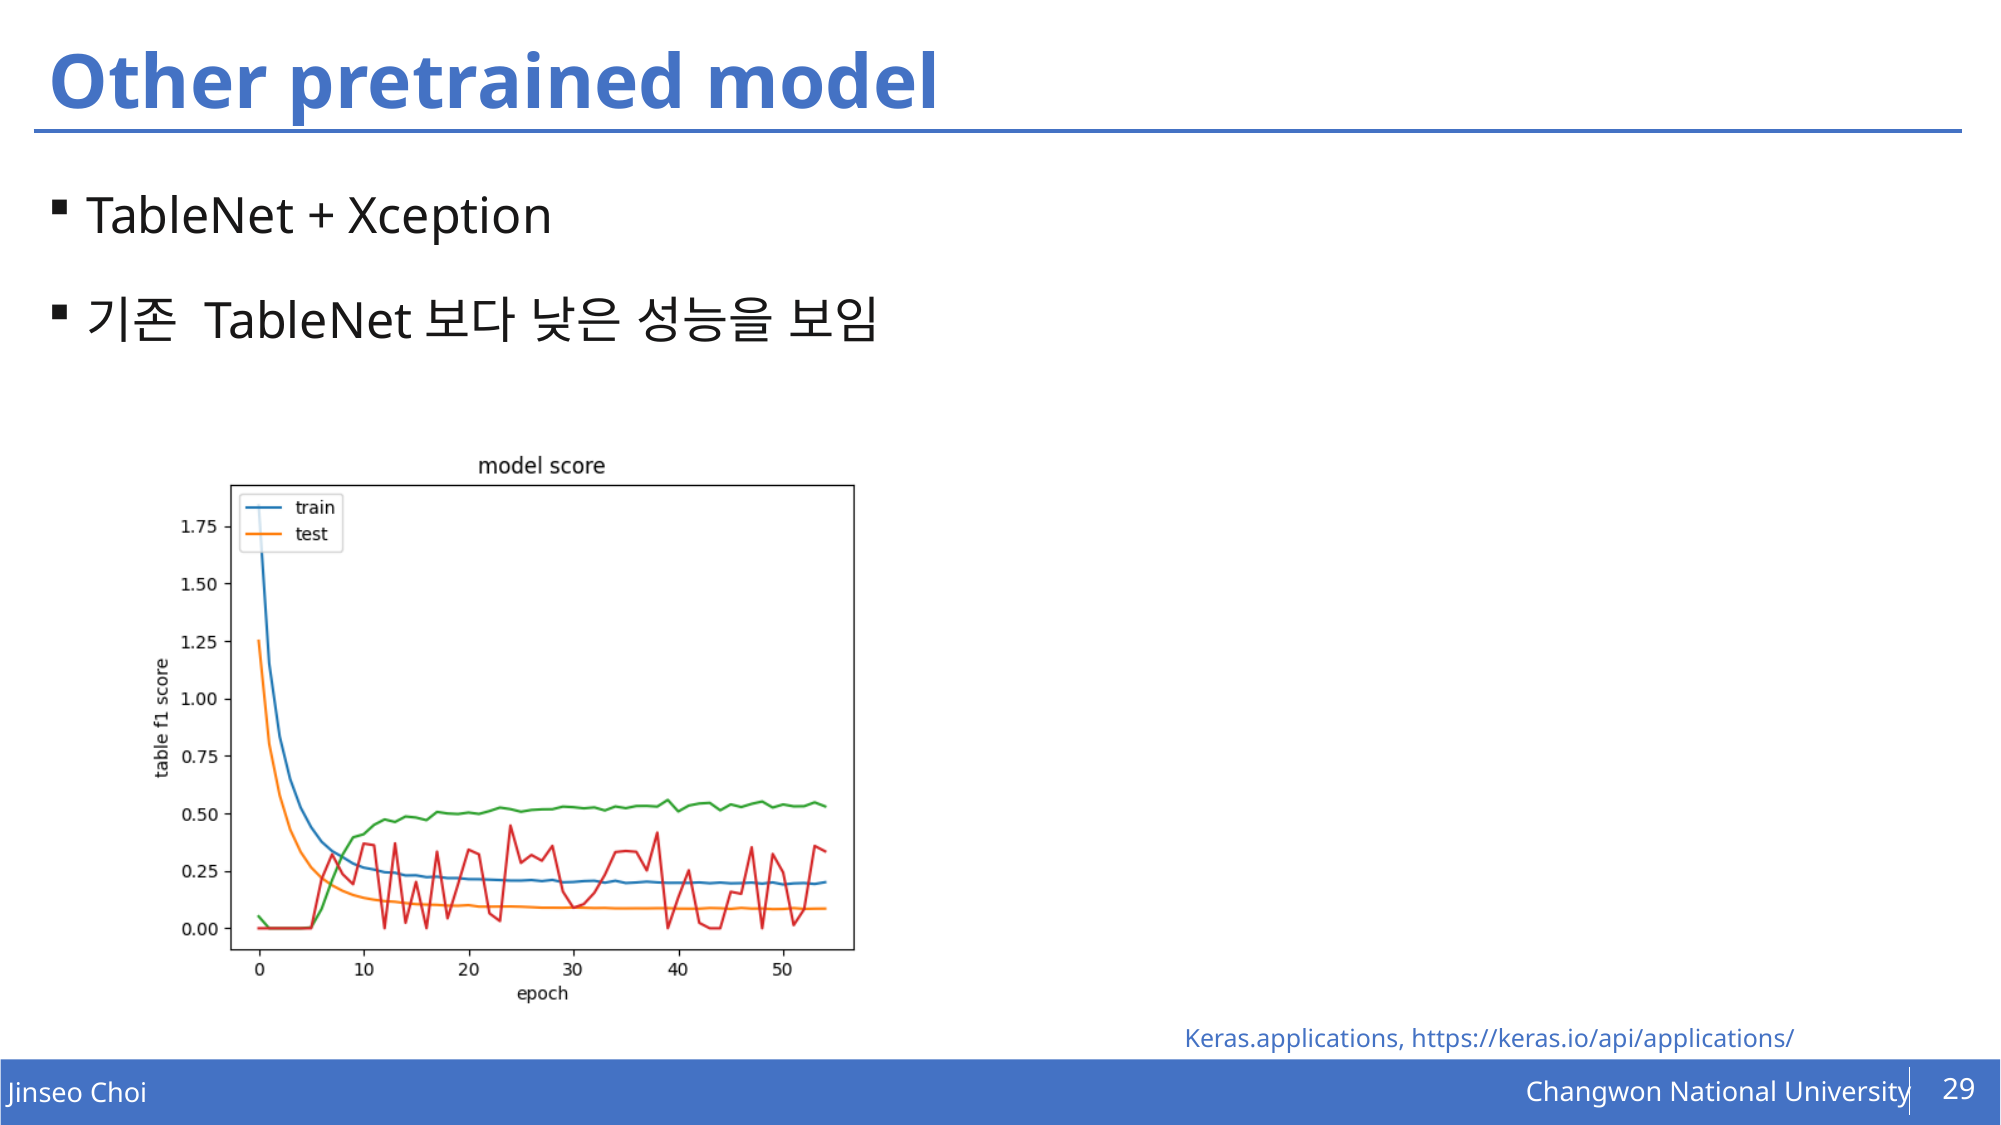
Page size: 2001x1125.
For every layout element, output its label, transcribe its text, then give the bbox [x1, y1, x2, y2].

text_box Keras.applications, https://keras.io/api/applications/ [1169, 1015, 2000, 1060]
picture [130, 412, 934, 1016]
title Other pretrained model [33, 27, 1963, 143]
slide_number 29 [1922, 1060, 1996, 1121]
list TableNet + Xception 기존 TableNet보다 낮은 성능을 보임 [33, 152, 1963, 997]
